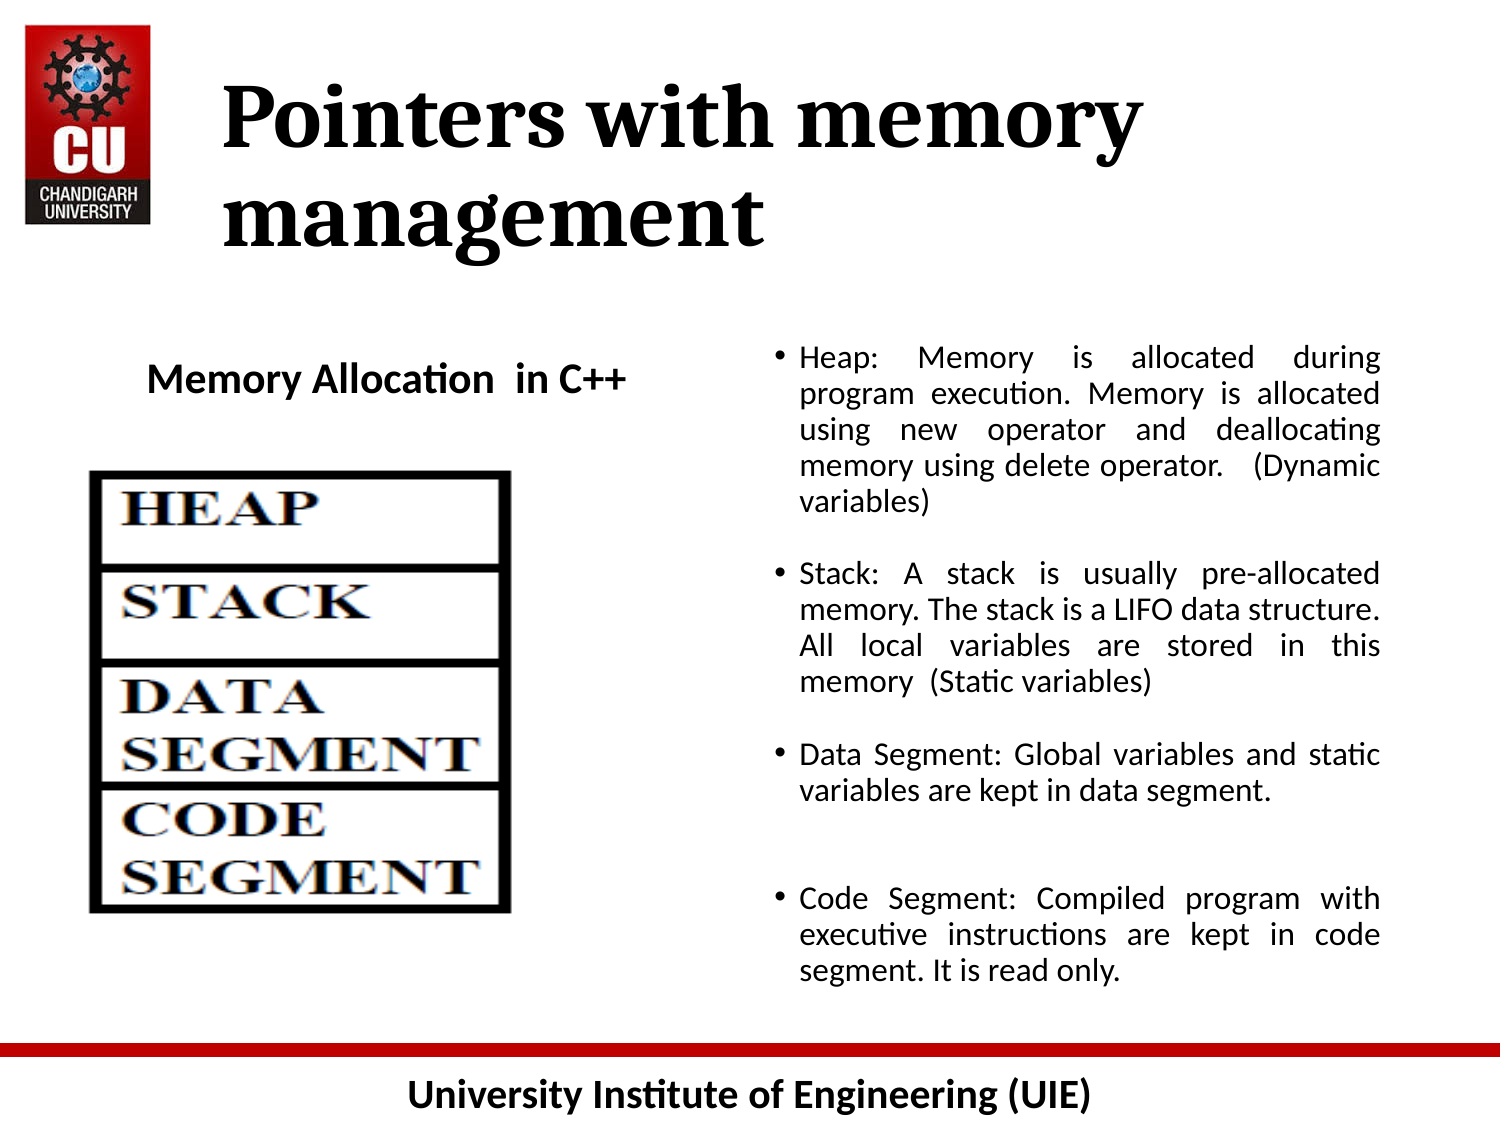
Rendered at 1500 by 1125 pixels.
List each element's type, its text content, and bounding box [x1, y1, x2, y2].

title Pointers with memory management [206, 58, 1500, 276]
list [79, 463, 522, 919]
slide_number [1059, 1042, 1397, 1103]
list Memory Allocation in C++ [103, 275, 738, 411]
list Heap: Memory is allocated during program execution. Memory is allocated using new operator and deallocating memory using delete operator. (Dynamic variables) Stack: A stack is usually pre-allocated memory. The stack is a LIFO data structure. All local variables are stored in this memory (Static variables) Data Segment: Global variables and static variables are kept in data segment. Code Segment: Compiled program with executive instructions are kept in code segment. It is read only. [759, 331, 1398, 1001]
picture [24, 24, 151, 225]
